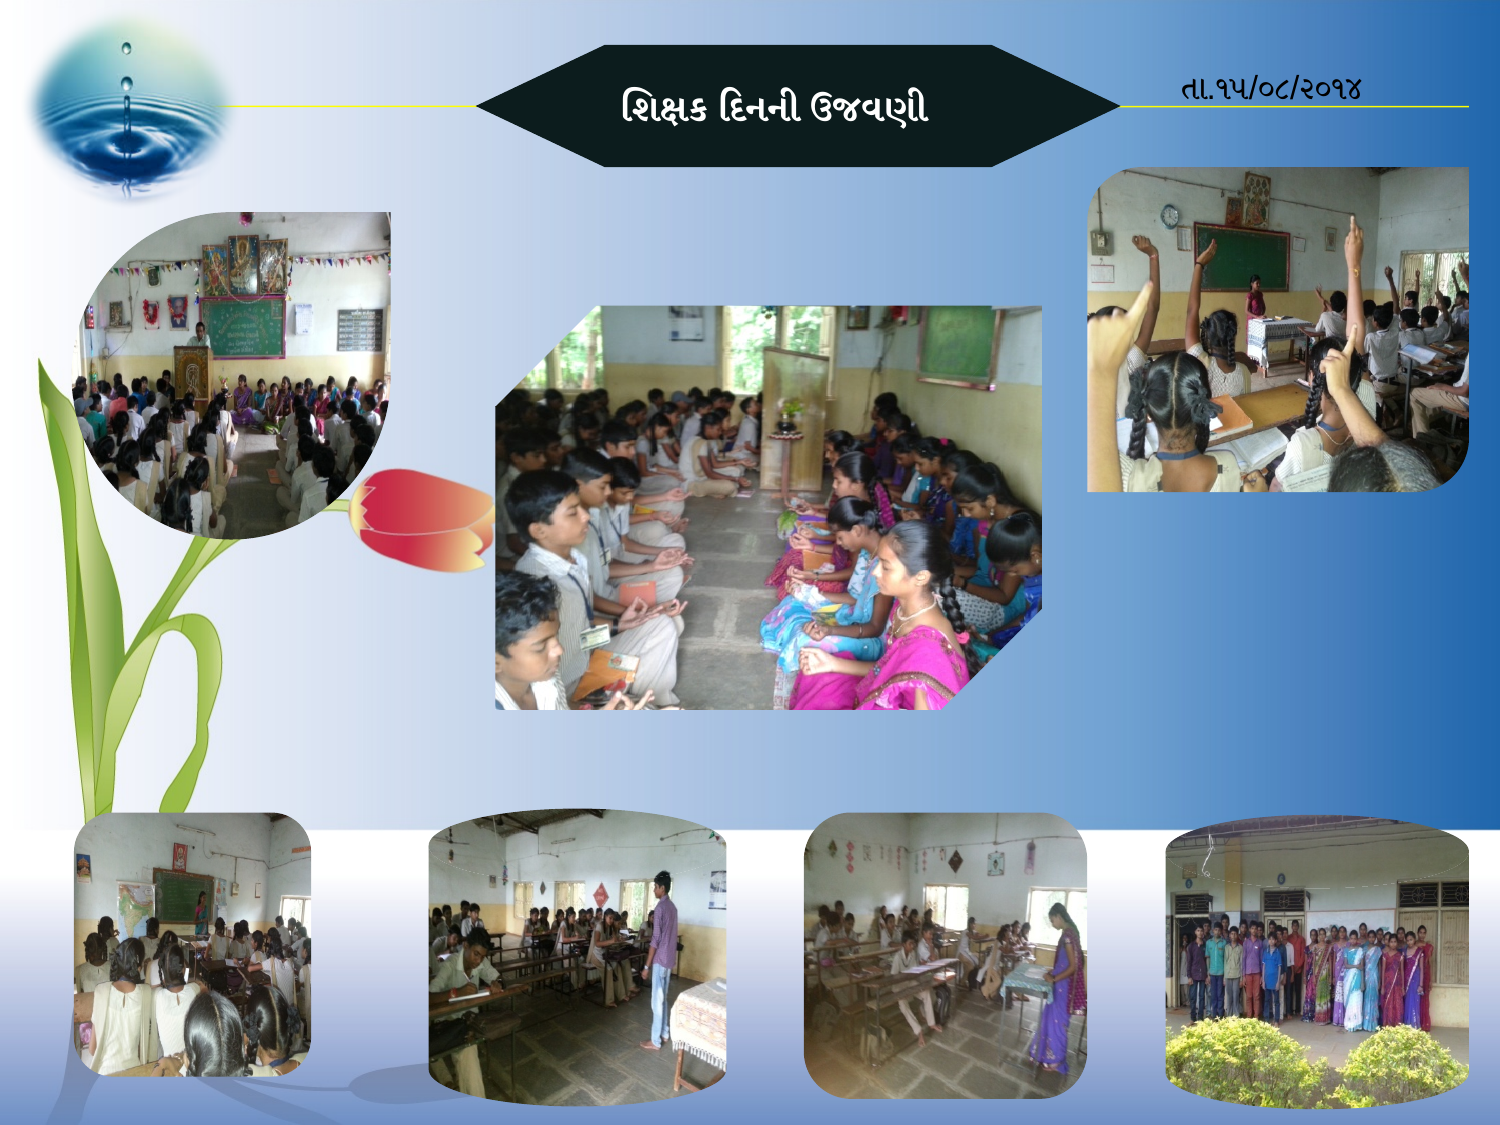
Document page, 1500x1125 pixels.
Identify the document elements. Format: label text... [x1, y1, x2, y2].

picture [0, 0, 1500, 1125]
text_box શિક્ષક દિનની ઉજવણી [491, 116, 1105, 170]
text_box તા.૧૫/૦૮/૨૦૧૪ [1165, 59, 1469, 106]
text_box શિક્ષક દિનની ઉજવણી [474, 42, 1122, 104]
